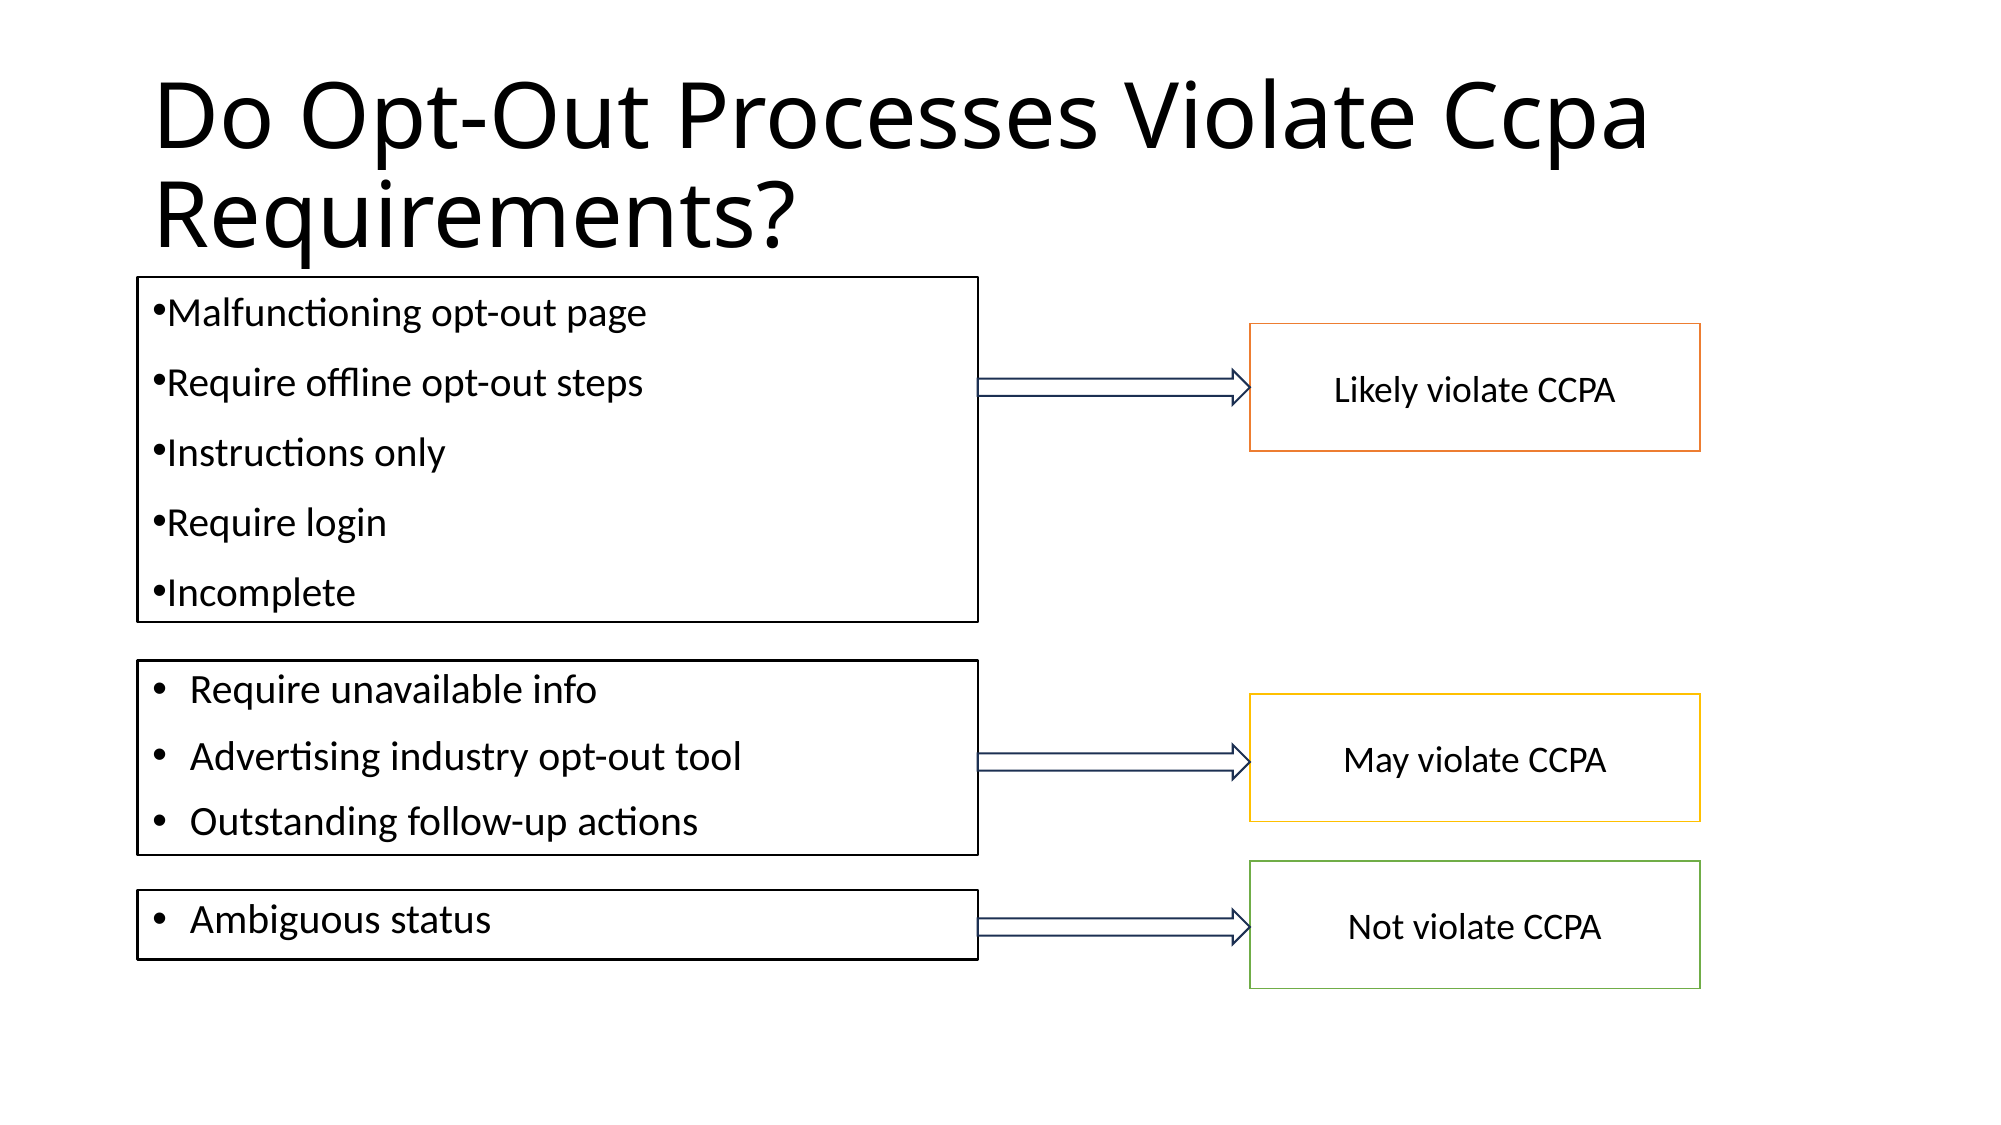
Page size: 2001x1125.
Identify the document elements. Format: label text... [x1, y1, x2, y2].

text_box Ambiguous status [137, 890, 978, 960]
text_box Require unavailable info Advertising industry opt-out tool Outstanding follow-up actions [137, 660, 978, 855]
text_box May violate CCPA [1249, 693, 1700, 822]
text_box Not violate CCPA [1249, 860, 1700, 989]
text_box [977, 744, 1250, 780]
text_box Likely violate CCPA [1249, 323, 1700, 452]
text_box [977, 909, 1250, 945]
list Malfunctioning opt-out page Require offline opt-out steps Instructions only Require login Incomplete [137, 277, 978, 623]
text_box [977, 370, 1250, 405]
title Do Opt-Out Processes Violate Ccpa Requirements? [137, 59, 1863, 278]
